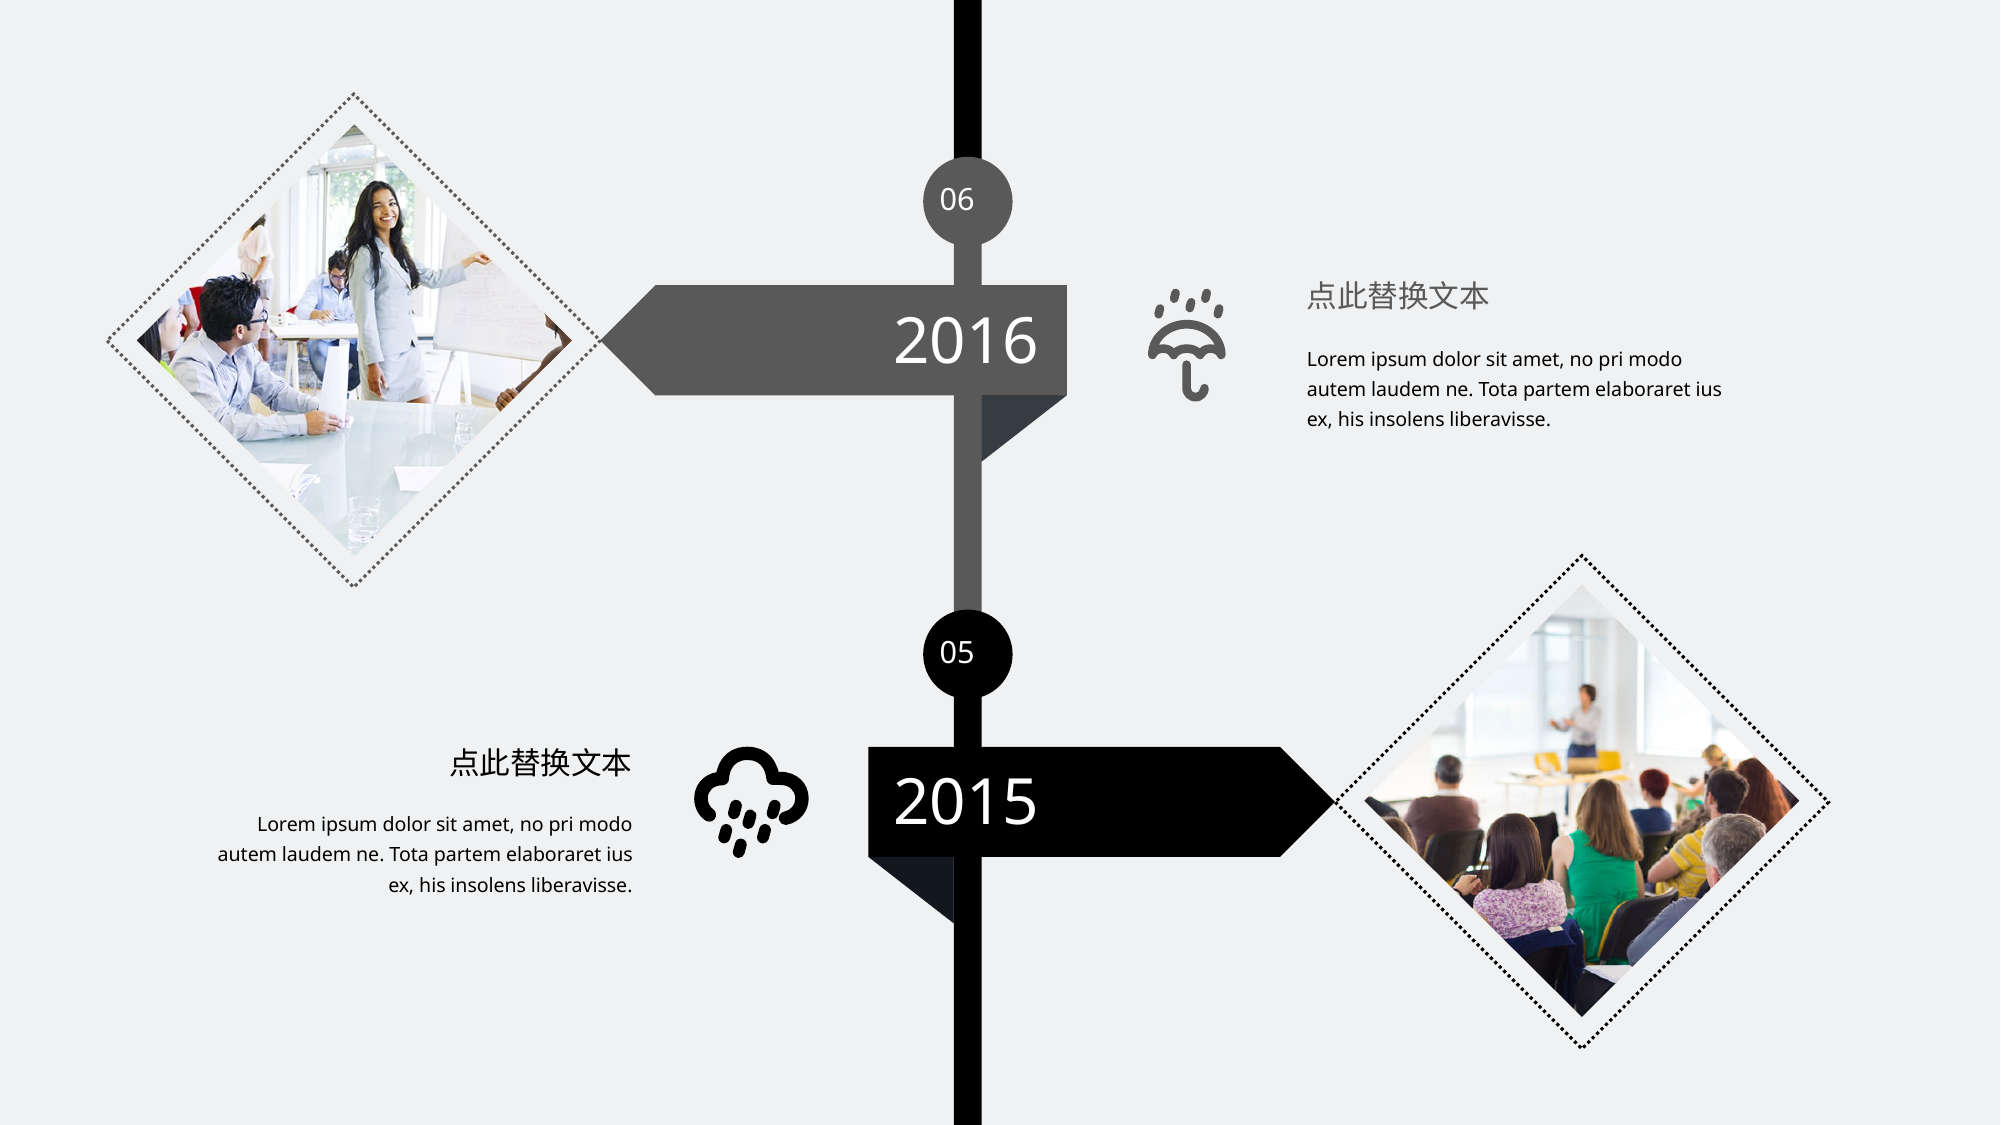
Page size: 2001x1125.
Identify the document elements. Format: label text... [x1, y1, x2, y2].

text_box [1550, 1017, 1614, 1049]
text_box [600, 285, 1067, 462]
text_box Lorem ipsum dolor sit amet, no pri modo autem laudem ne. Tota partem elaboraret ius ex, his insolens liberavisse. [199, 801, 633, 900]
text_box [1336, 773, 1364, 831]
text_box [1148, 319, 1226, 360]
text_box [1185, 298, 1196, 313]
text_box [1201, 288, 1211, 303]
text_box 点此替换文本 [397, 744, 633, 791]
text_box [732, 838, 747, 858]
text_box [323, 94, 384, 124]
text_box [1182, 360, 1209, 402]
text_box [953, 924, 982, 1125]
text_box [694, 746, 809, 825]
text_box [953, 462, 982, 609]
text_box Lorem ipsum dolor sit amet, no pri modo autem laudem ne. Tota partem elaboraret ius ex, his insolens liberavisse. [1306, 334, 1740, 436]
text_box [1154, 304, 1165, 319]
text_box [1553, 555, 1611, 584]
text_box [742, 809, 757, 829]
text_box [757, 824, 771, 844]
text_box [923, 609, 1013, 700]
text_box [953, 247, 982, 285]
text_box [868, 746, 1336, 924]
text_box [1213, 304, 1224, 319]
text_box [572, 312, 600, 369]
text_box [718, 824, 733, 844]
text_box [923, 156, 1013, 247]
picture [136, 124, 572, 557]
text_box [1800, 773, 1829, 831]
text_box [953, 0, 982, 156]
text_box [953, 700, 982, 746]
picture [1364, 584, 1800, 1017]
text_box [107, 311, 136, 370]
text_box 点此替换文本 [1306, 277, 1543, 324]
text_box [1170, 288, 1180, 303]
text_box [323, 557, 384, 588]
